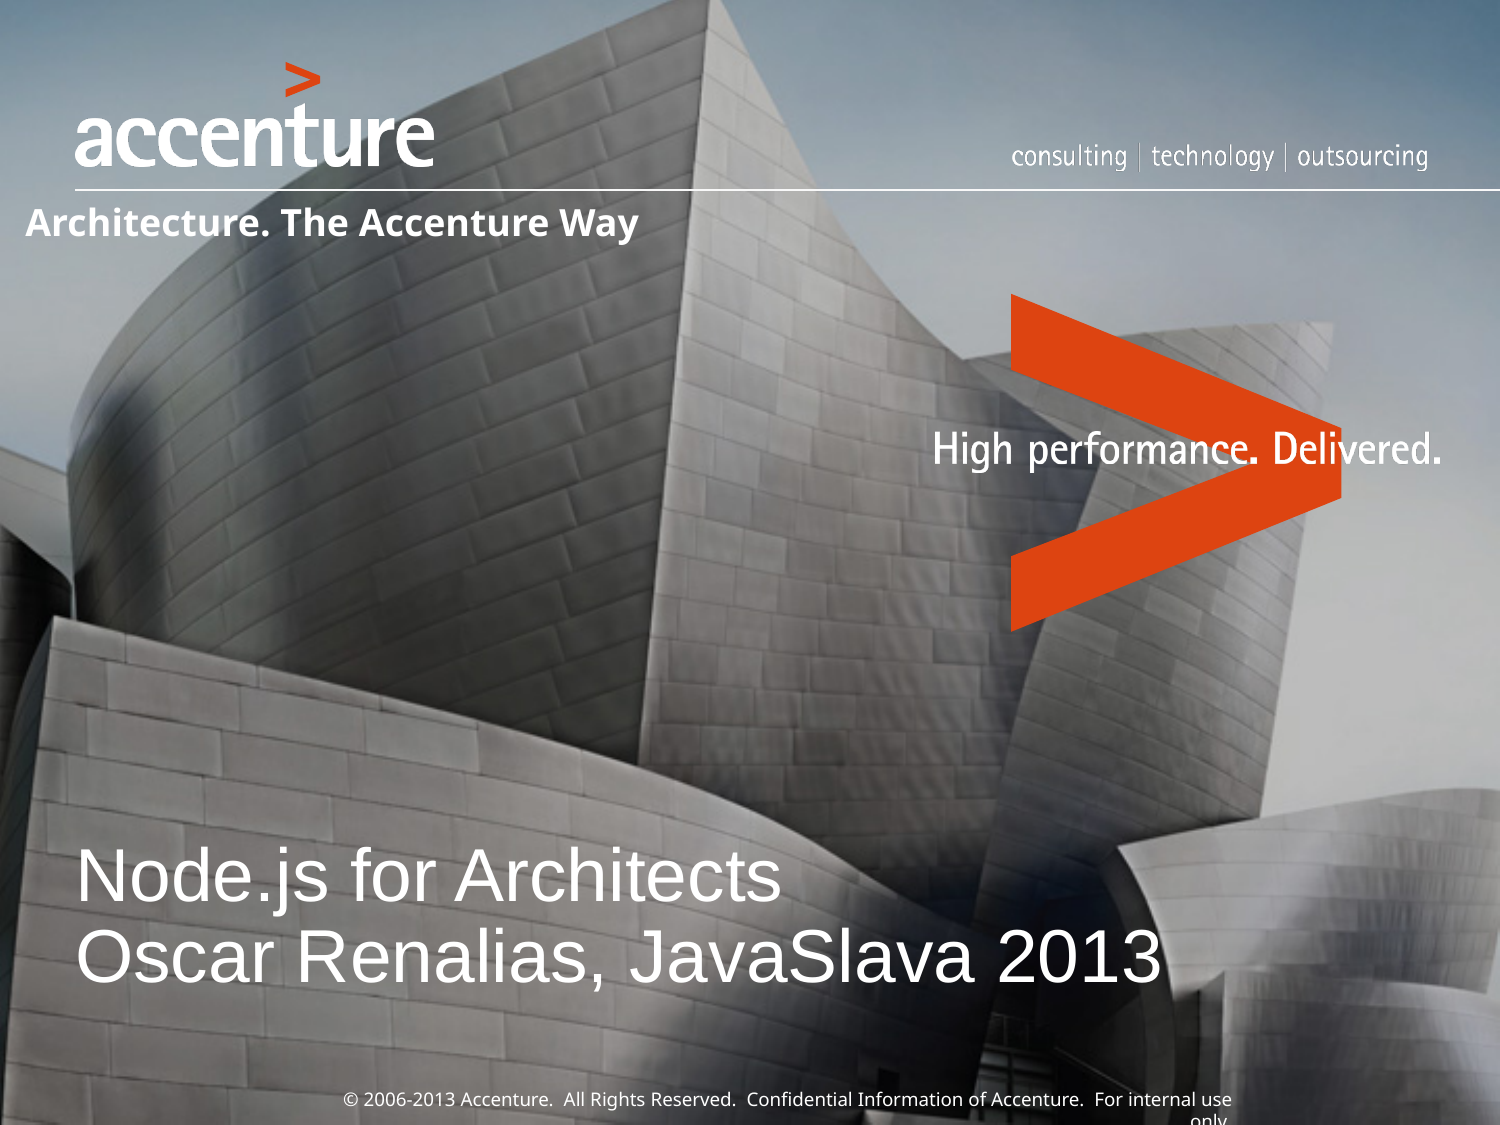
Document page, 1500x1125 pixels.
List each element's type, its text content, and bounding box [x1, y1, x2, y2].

picture [0, 0, 1500, 1125]
list Node.js for Architects Oscar Renalias, JavaSlava 2013 [75, 834, 1236, 1038]
